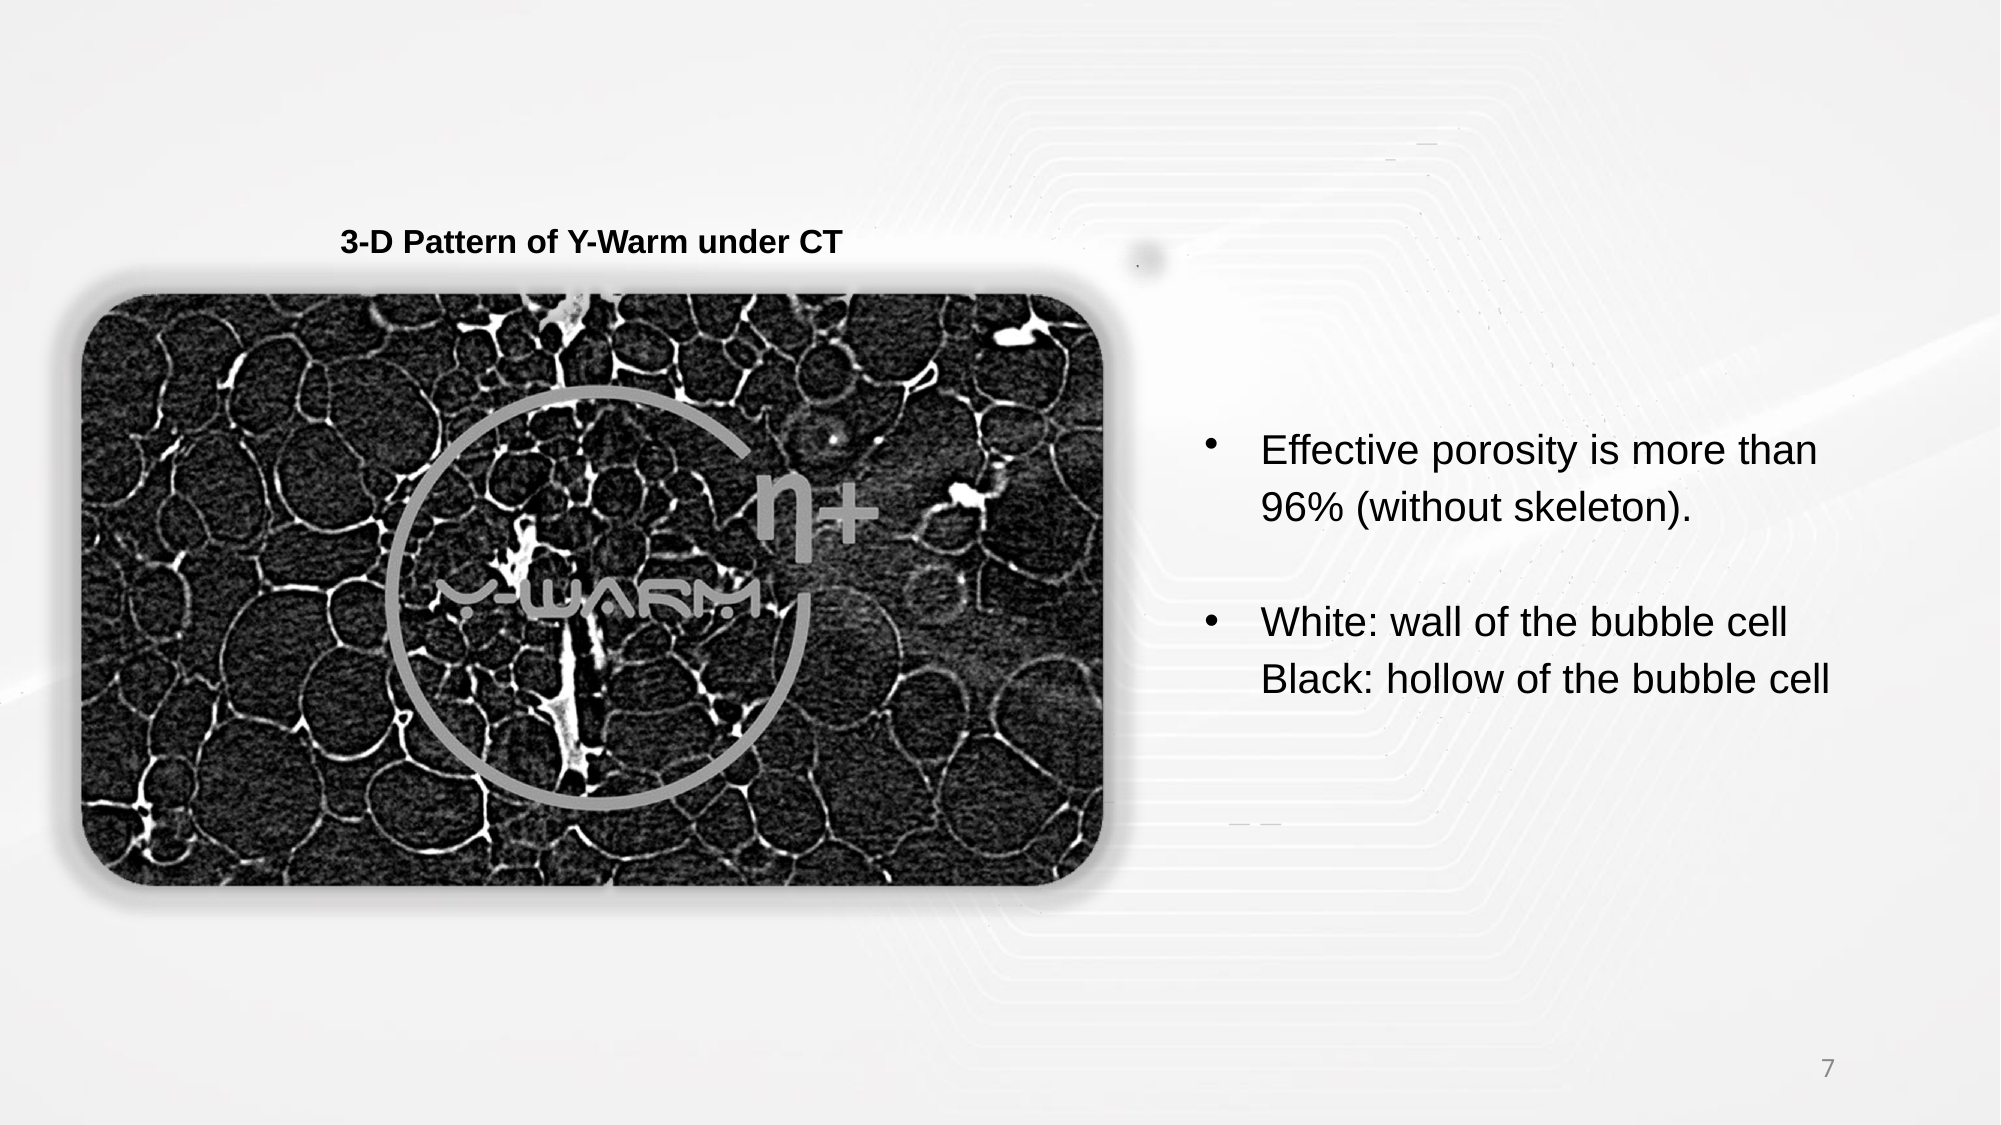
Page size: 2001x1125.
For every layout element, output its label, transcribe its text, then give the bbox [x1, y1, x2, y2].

slide_number 10 [1814, 1058, 1856, 1125]
text_box Effective porosity is more than 96% (without skeleton). White: wall of the bubble cell Black: hollow of the bubble cell [1202, 414, 1833, 702]
picture [0, 0, 2000, 1125]
